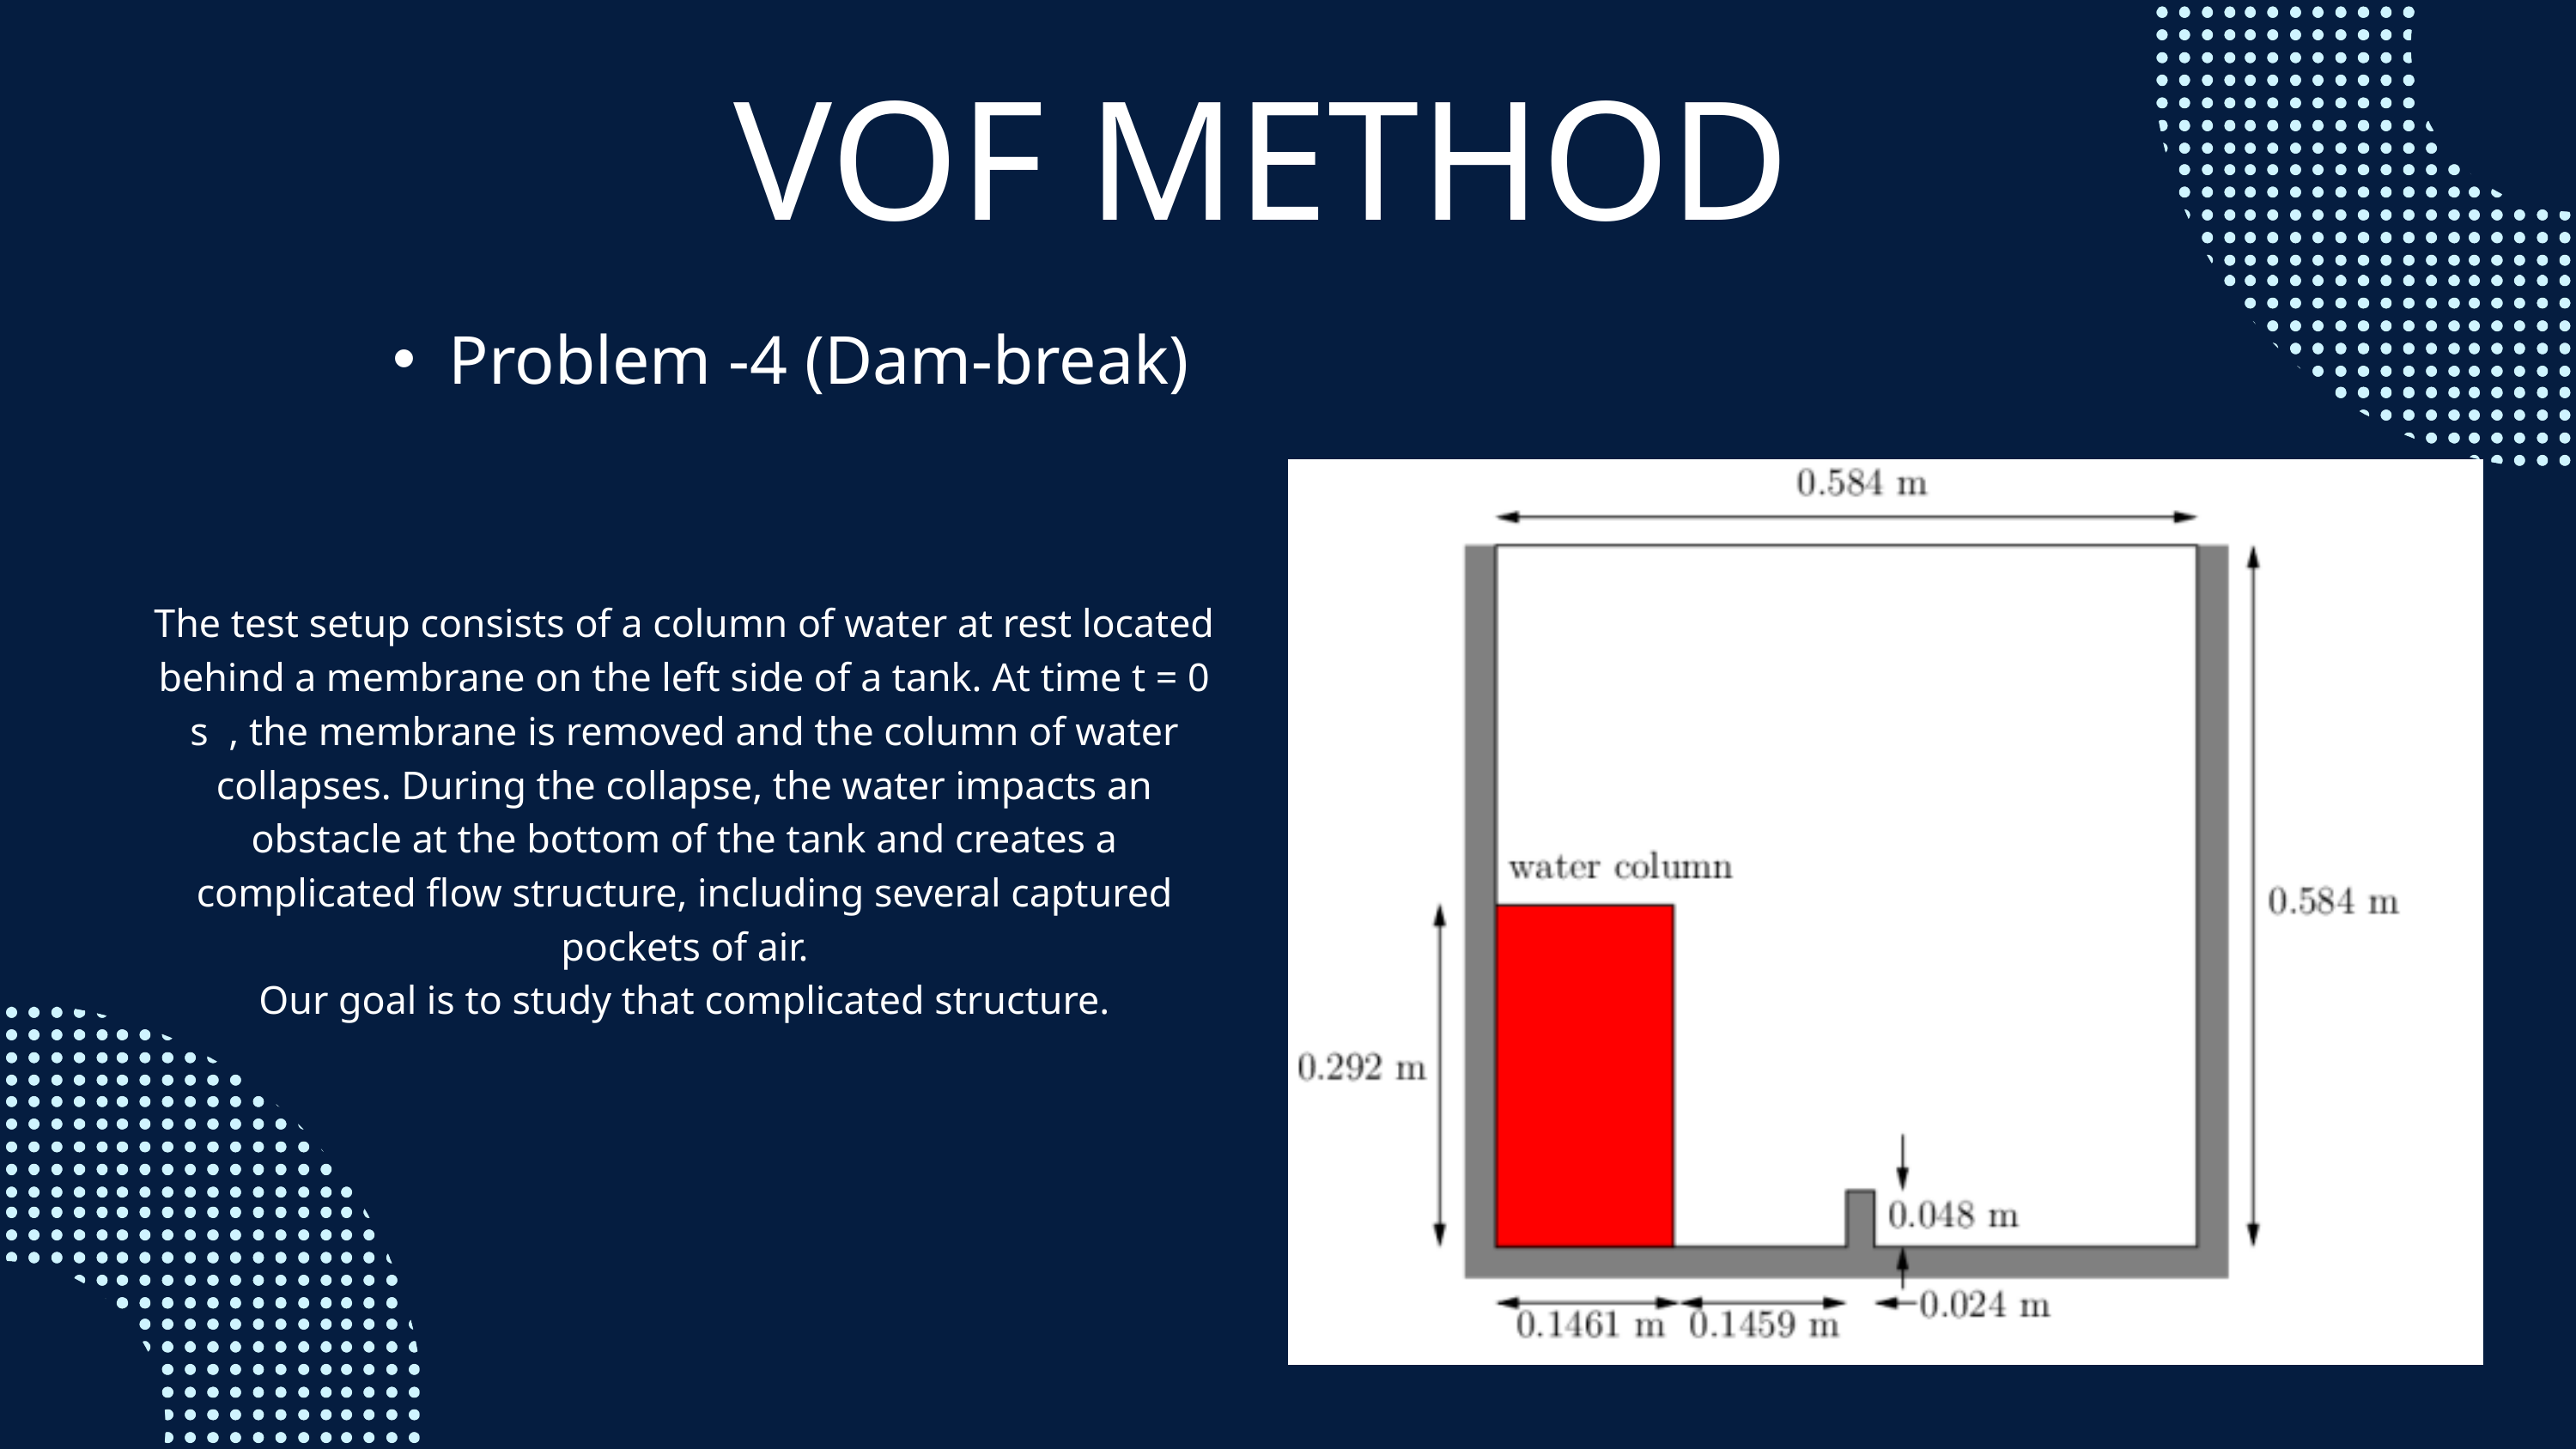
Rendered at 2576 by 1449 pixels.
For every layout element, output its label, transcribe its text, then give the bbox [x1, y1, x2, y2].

text_box [2156, 0, 2576, 466]
text_box [1288, 459, 2483, 1366]
text_box [0, 1006, 420, 1449]
text_box The test setup consists of a column of water at rest located behind a membrane on the left side of a tank. At time t = 0 s , the membrane is removed and the column of water collapses. During the collapse, the water impacts an obstacle at the bottom of the tank and creates a complicated flow structure, including several captured pockets of air. Our goal is to study that complicated structure. [144, 591, 1225, 1022]
text_box Problem -4 (Dam-break) [318, 305, 1225, 397]
text_box VOF METHOD [708, 22, 1816, 253]
